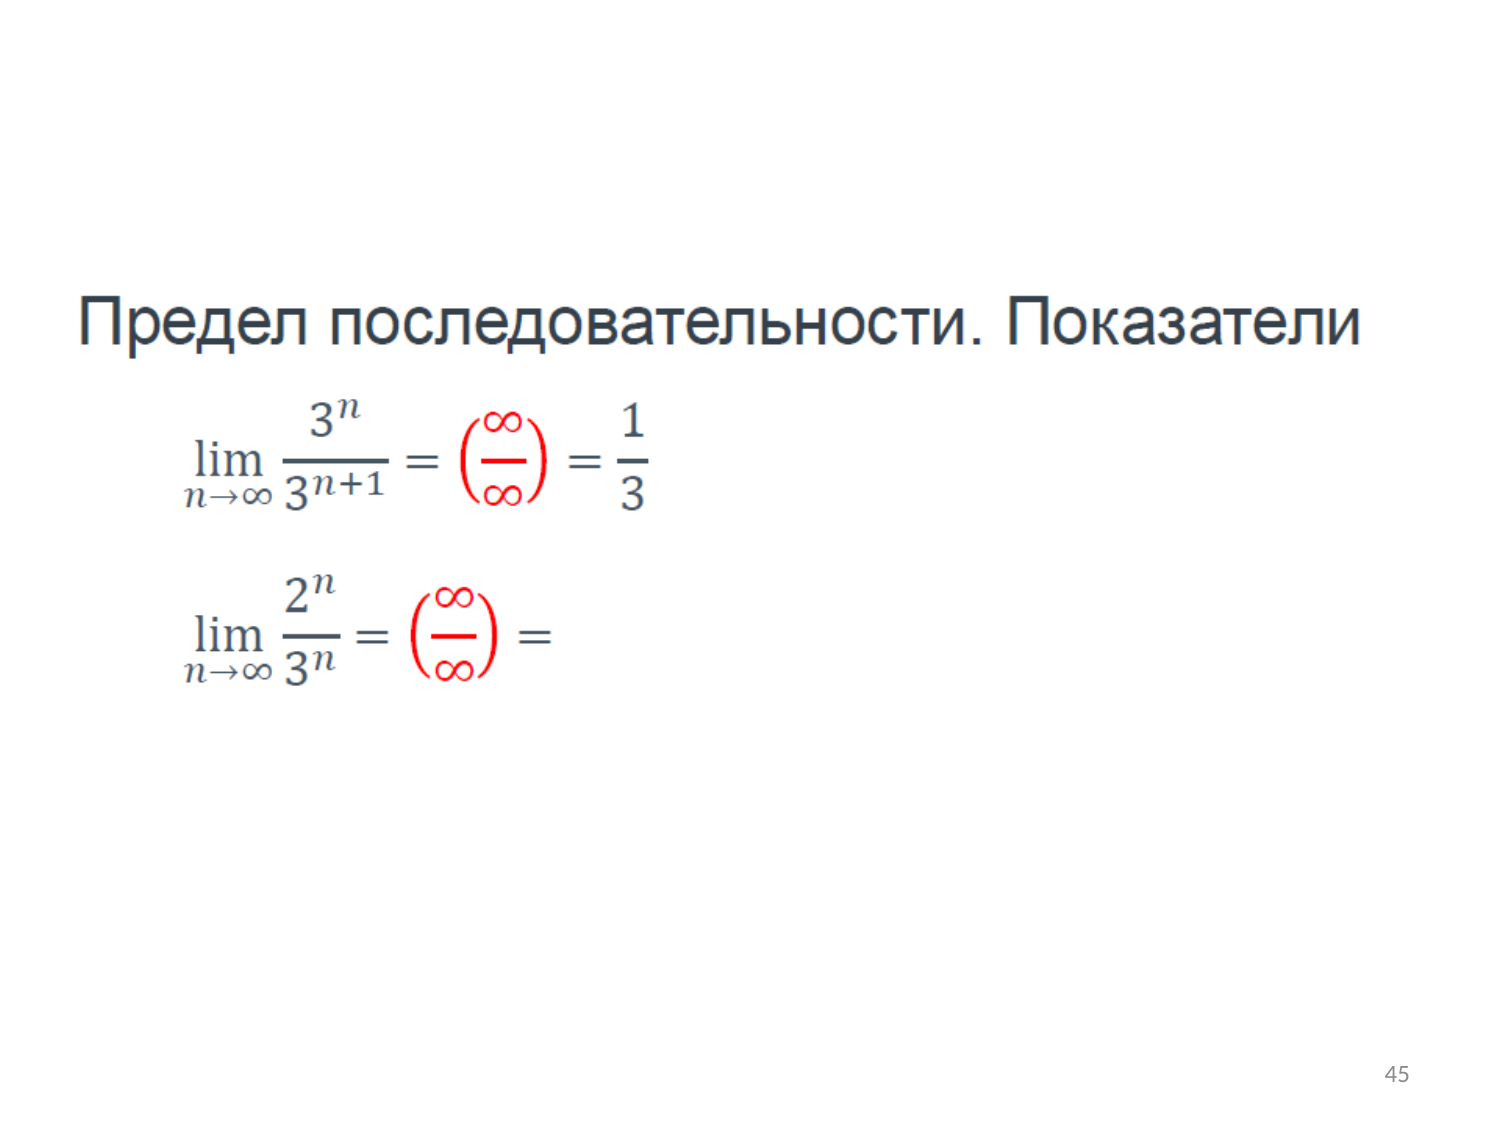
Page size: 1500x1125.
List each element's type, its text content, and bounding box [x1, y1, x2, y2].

picture [61, 243, 1417, 758]
slide_number 45 [1074, 1042, 1425, 1103]
